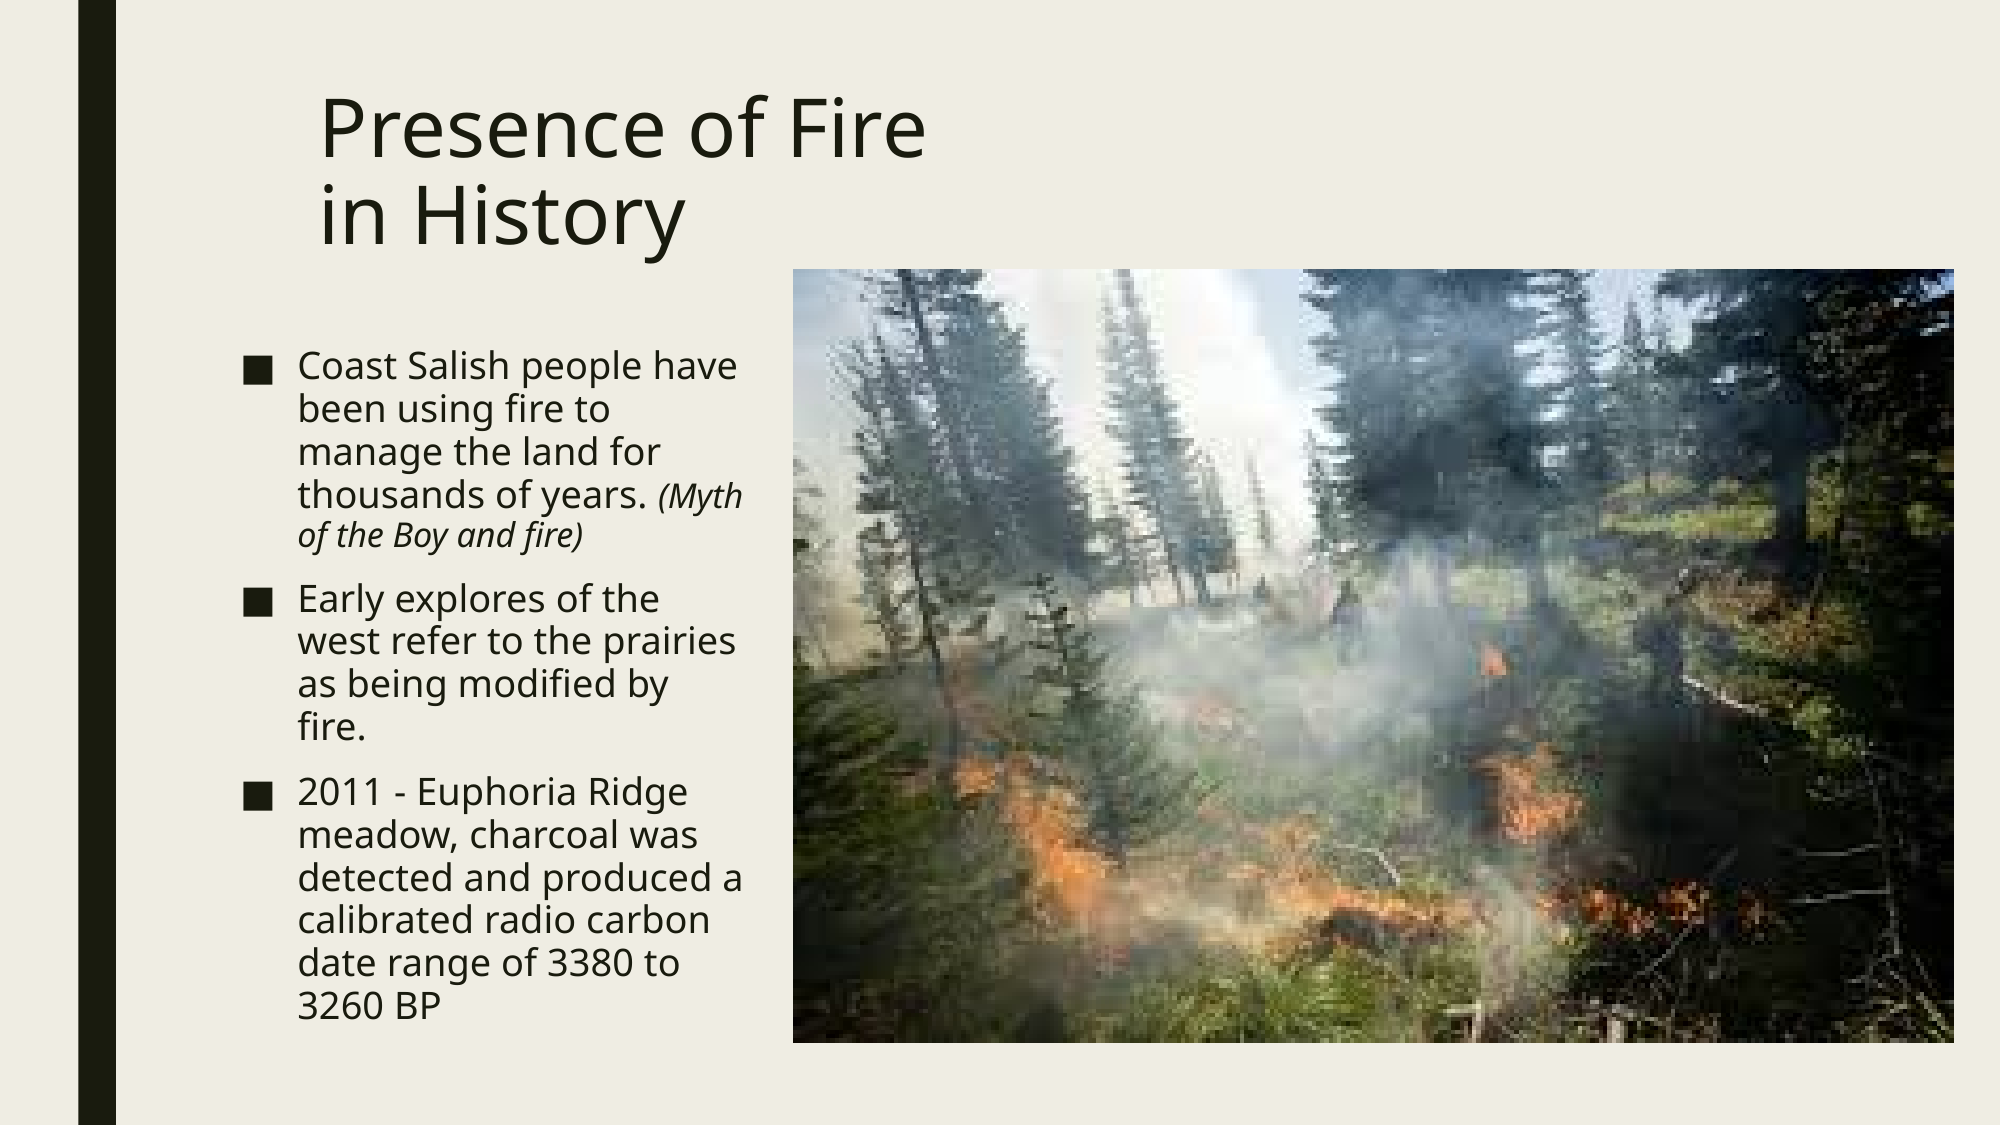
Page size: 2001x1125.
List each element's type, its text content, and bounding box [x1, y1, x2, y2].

list Coast Salish people have been using fire to manage the land for thousands of years. (Myth of the Boy and fire) Early explores of the west refer to the prairies as being modified by fire. 2011 - Euphoria Ridge meadow, charcoal was detected and produced a calibrated radio carbon date range of 3380 to 3260 BP [225, 269, 762, 1043]
title Presence of Fire in History [304, 80, 966, 270]
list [793, 269, 1954, 1043]
